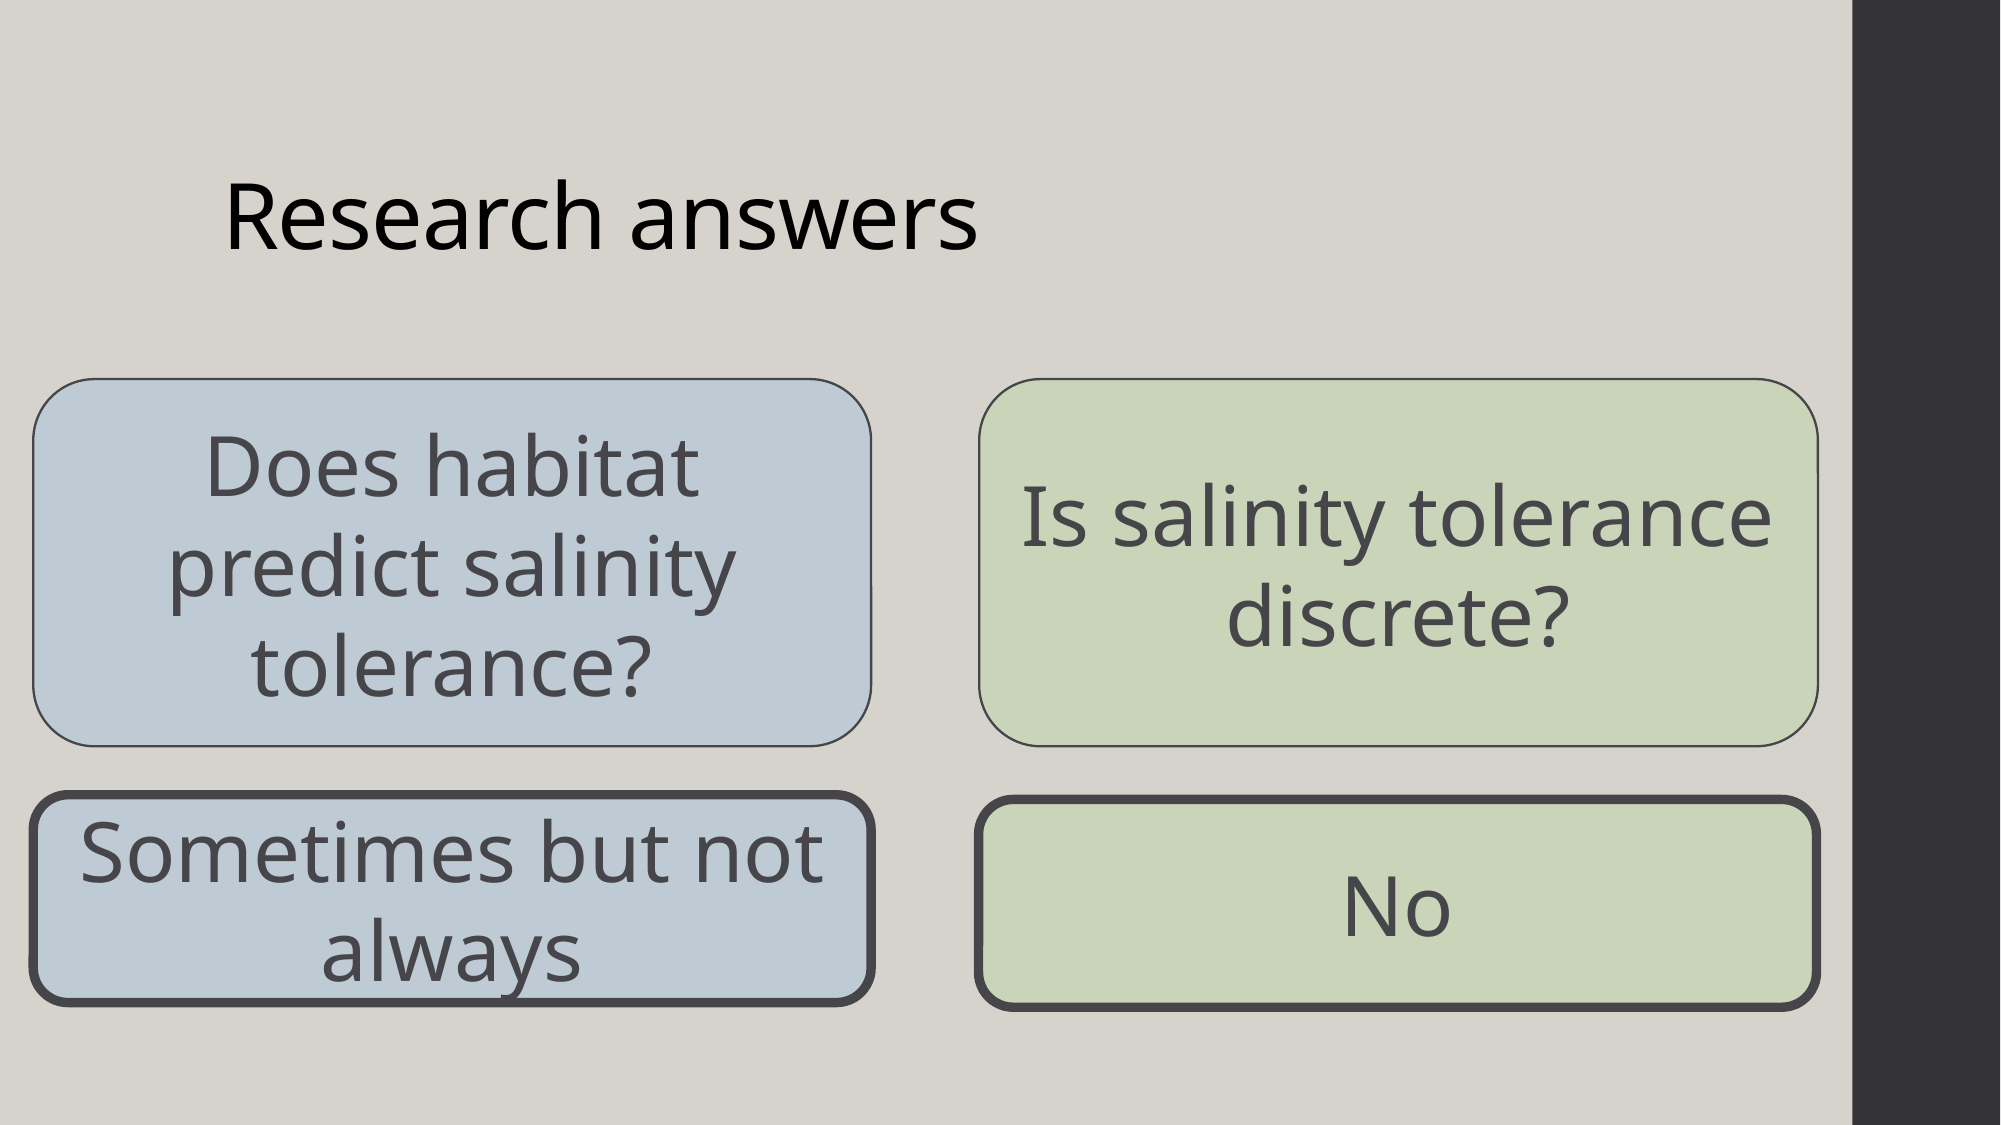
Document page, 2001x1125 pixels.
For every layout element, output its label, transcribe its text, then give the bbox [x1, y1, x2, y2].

title Research answers [206, 60, 1797, 278]
text_box Does habitat predict salinity tolerance? [32, 377, 873, 748]
text_box No [977, 798, 1818, 1009]
text_box Is salinity tolerance discrete? [978, 377, 1820, 748]
text_box Sometimes but not always [32, 793, 873, 1004]
